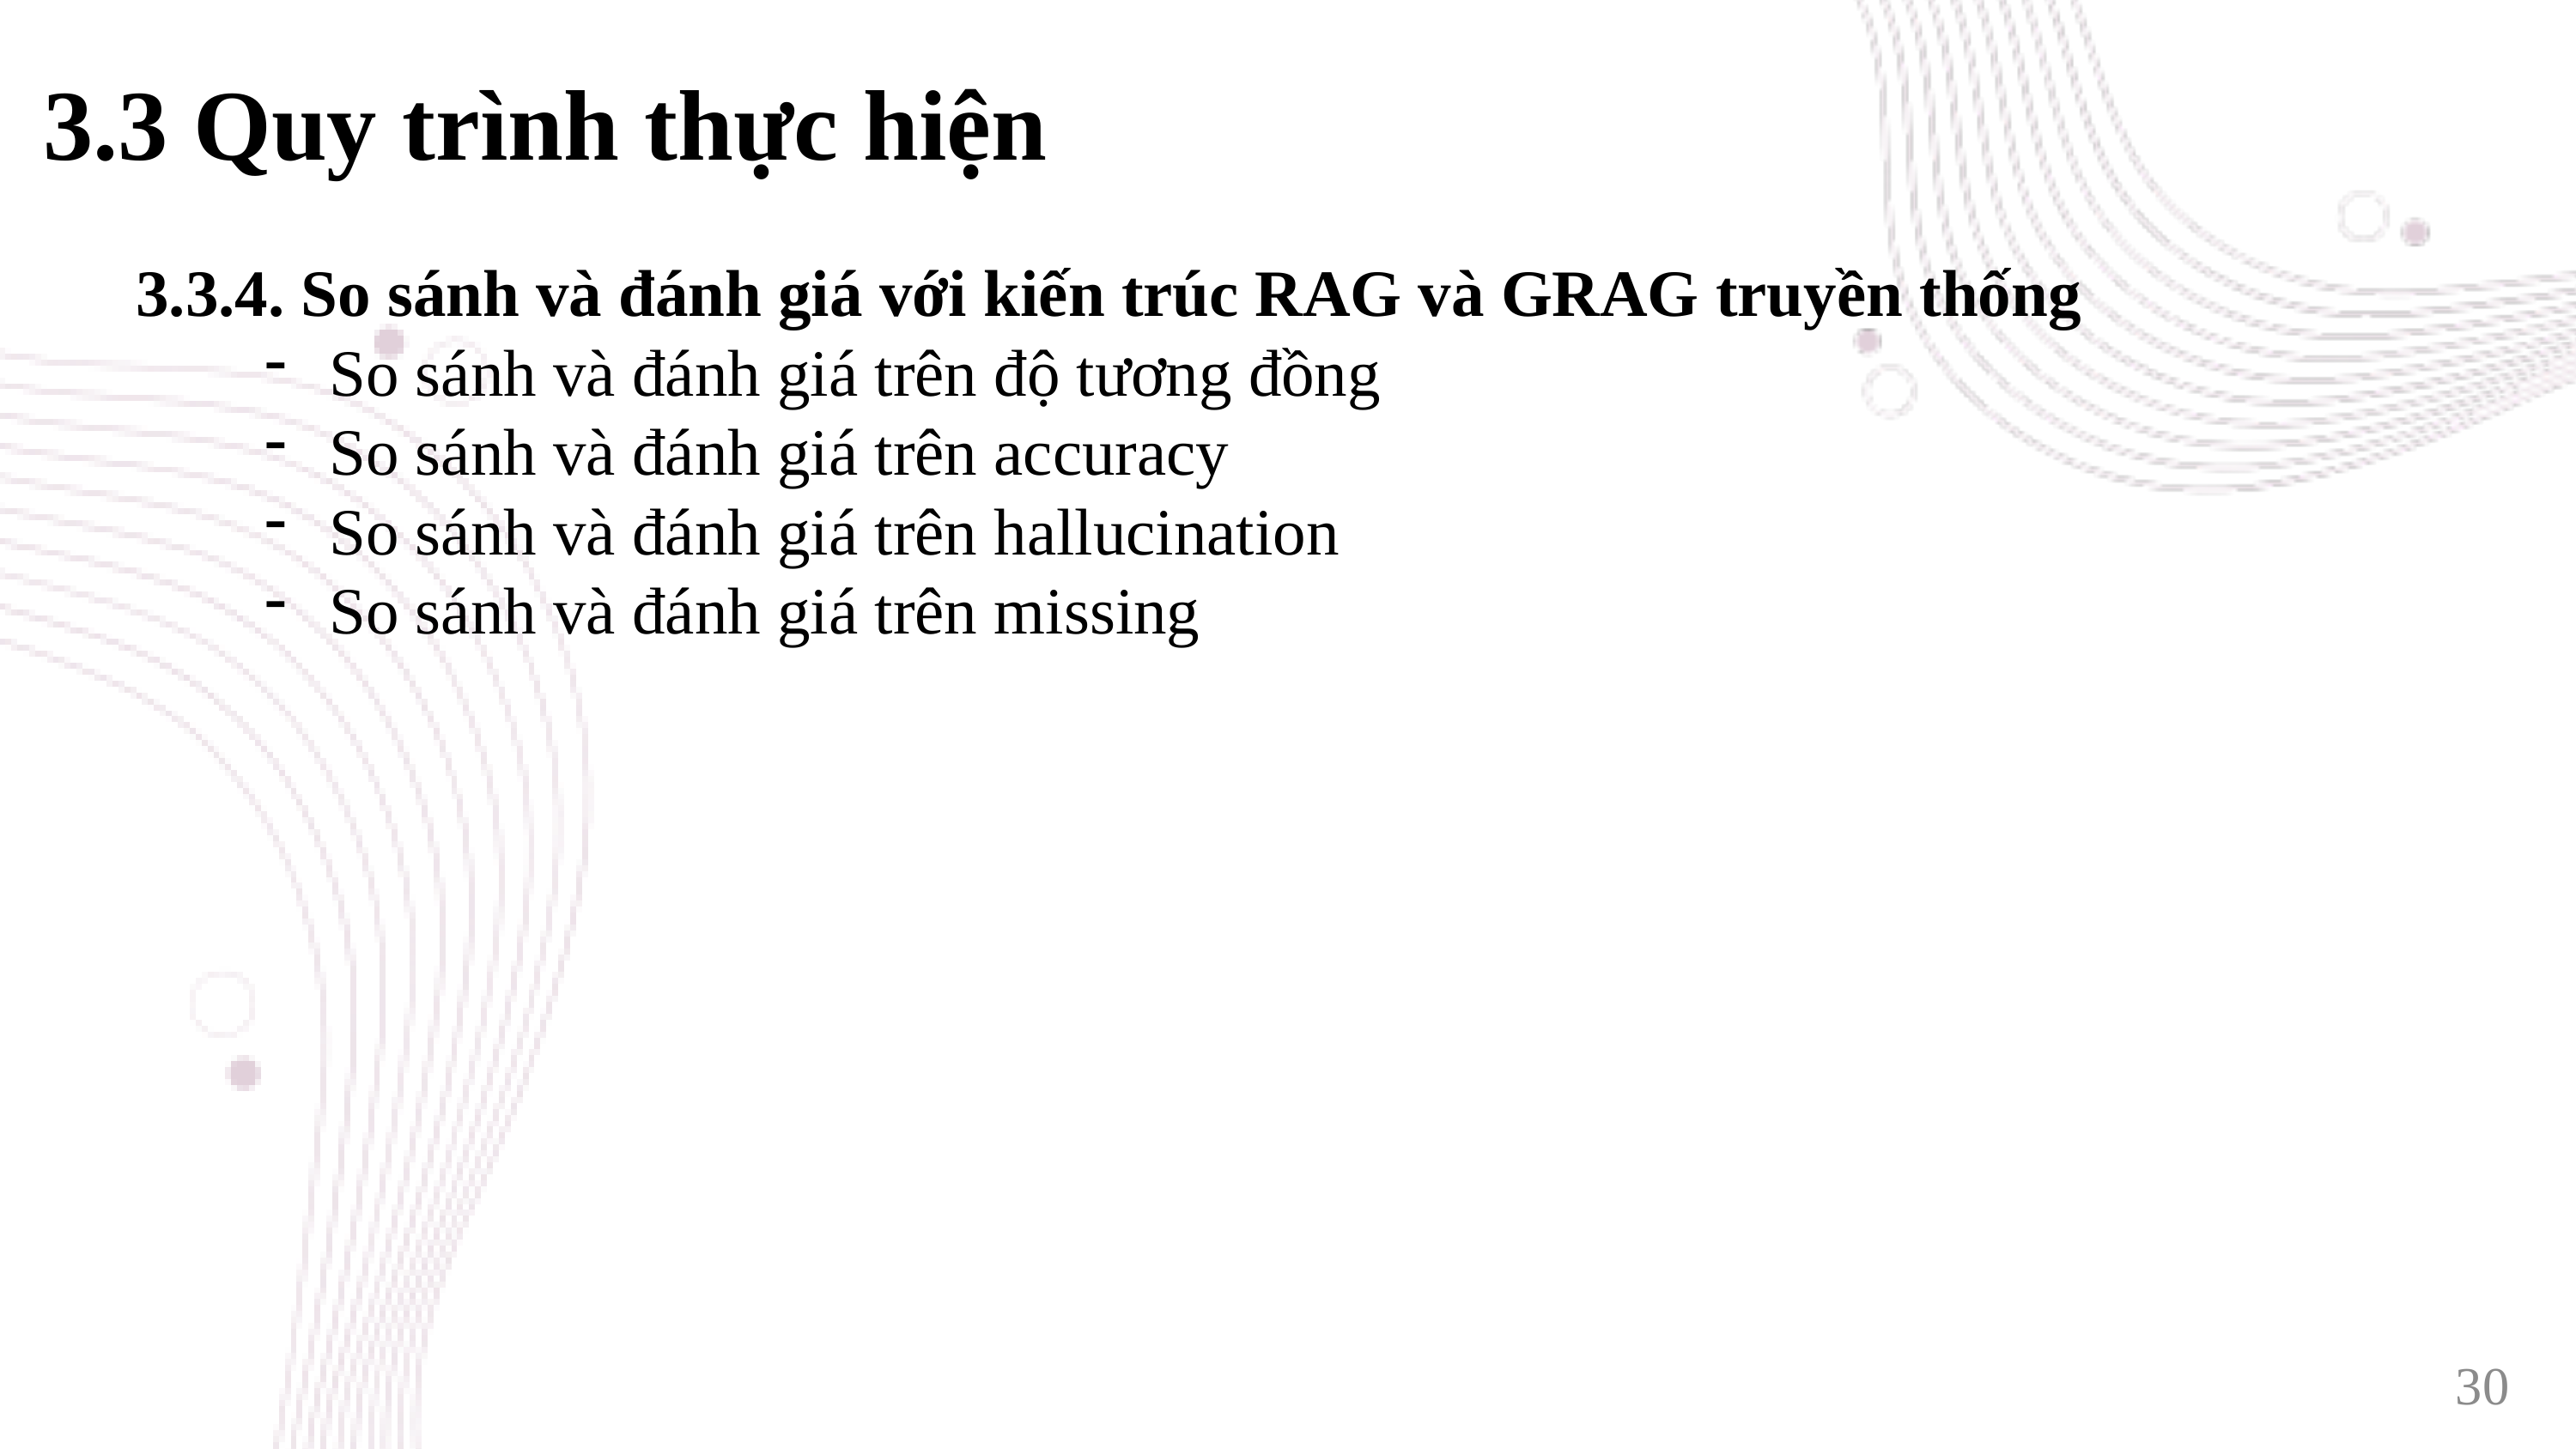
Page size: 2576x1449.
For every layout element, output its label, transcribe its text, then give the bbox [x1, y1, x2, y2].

text_box 3.3 Quy trình thực hiện [42, 0, 1969, 180]
picture [1780, 0, 2576, 704]
picture [0, 223, 612, 1449]
slide_number 30 [2221, 1357, 2523, 1410]
text_box 3.3.4. So sánh và đánh giá với kiến trúc RAG và GRAG truyền thống So sánh và đánh giá trên độ tương đồng So sánh và đánh giá trên accuracy So sánh và đánh giá trên hallucination So sánh và đánh giá trên missing [614, 244, 1969, 654]
